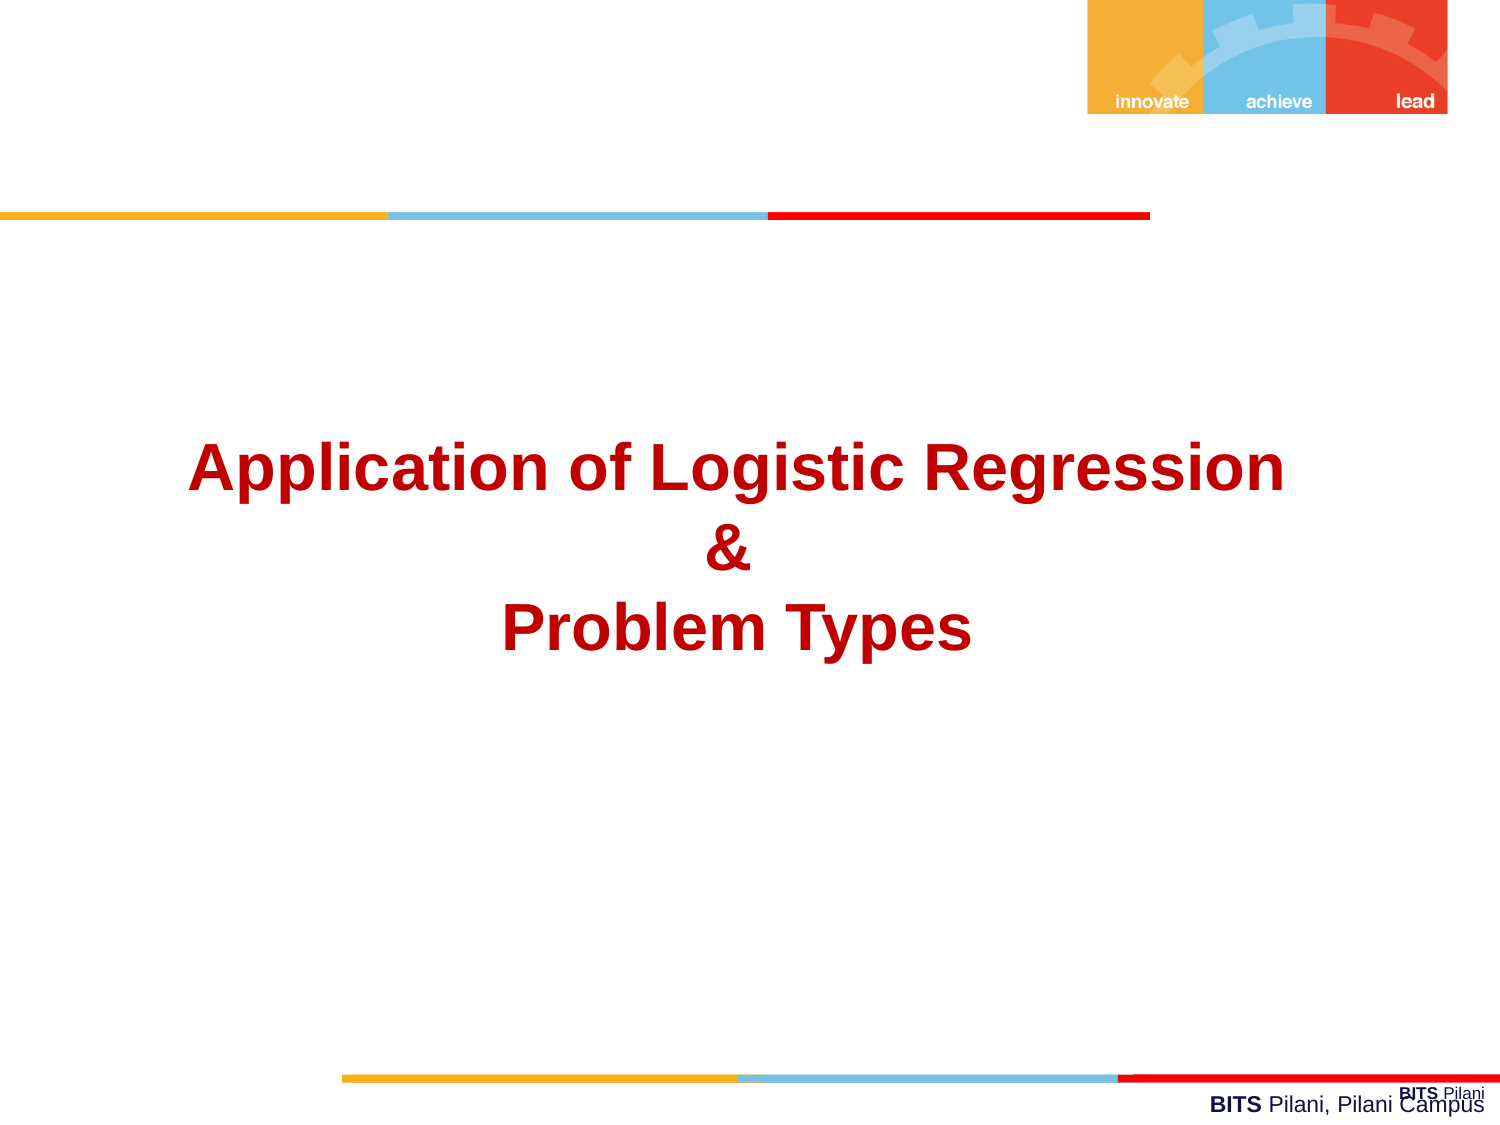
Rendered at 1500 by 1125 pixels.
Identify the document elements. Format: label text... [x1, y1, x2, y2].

title Application of Logistic Regression & Problem Types [0, 487, 1488, 600]
picture [1087, 0, 1448, 114]
